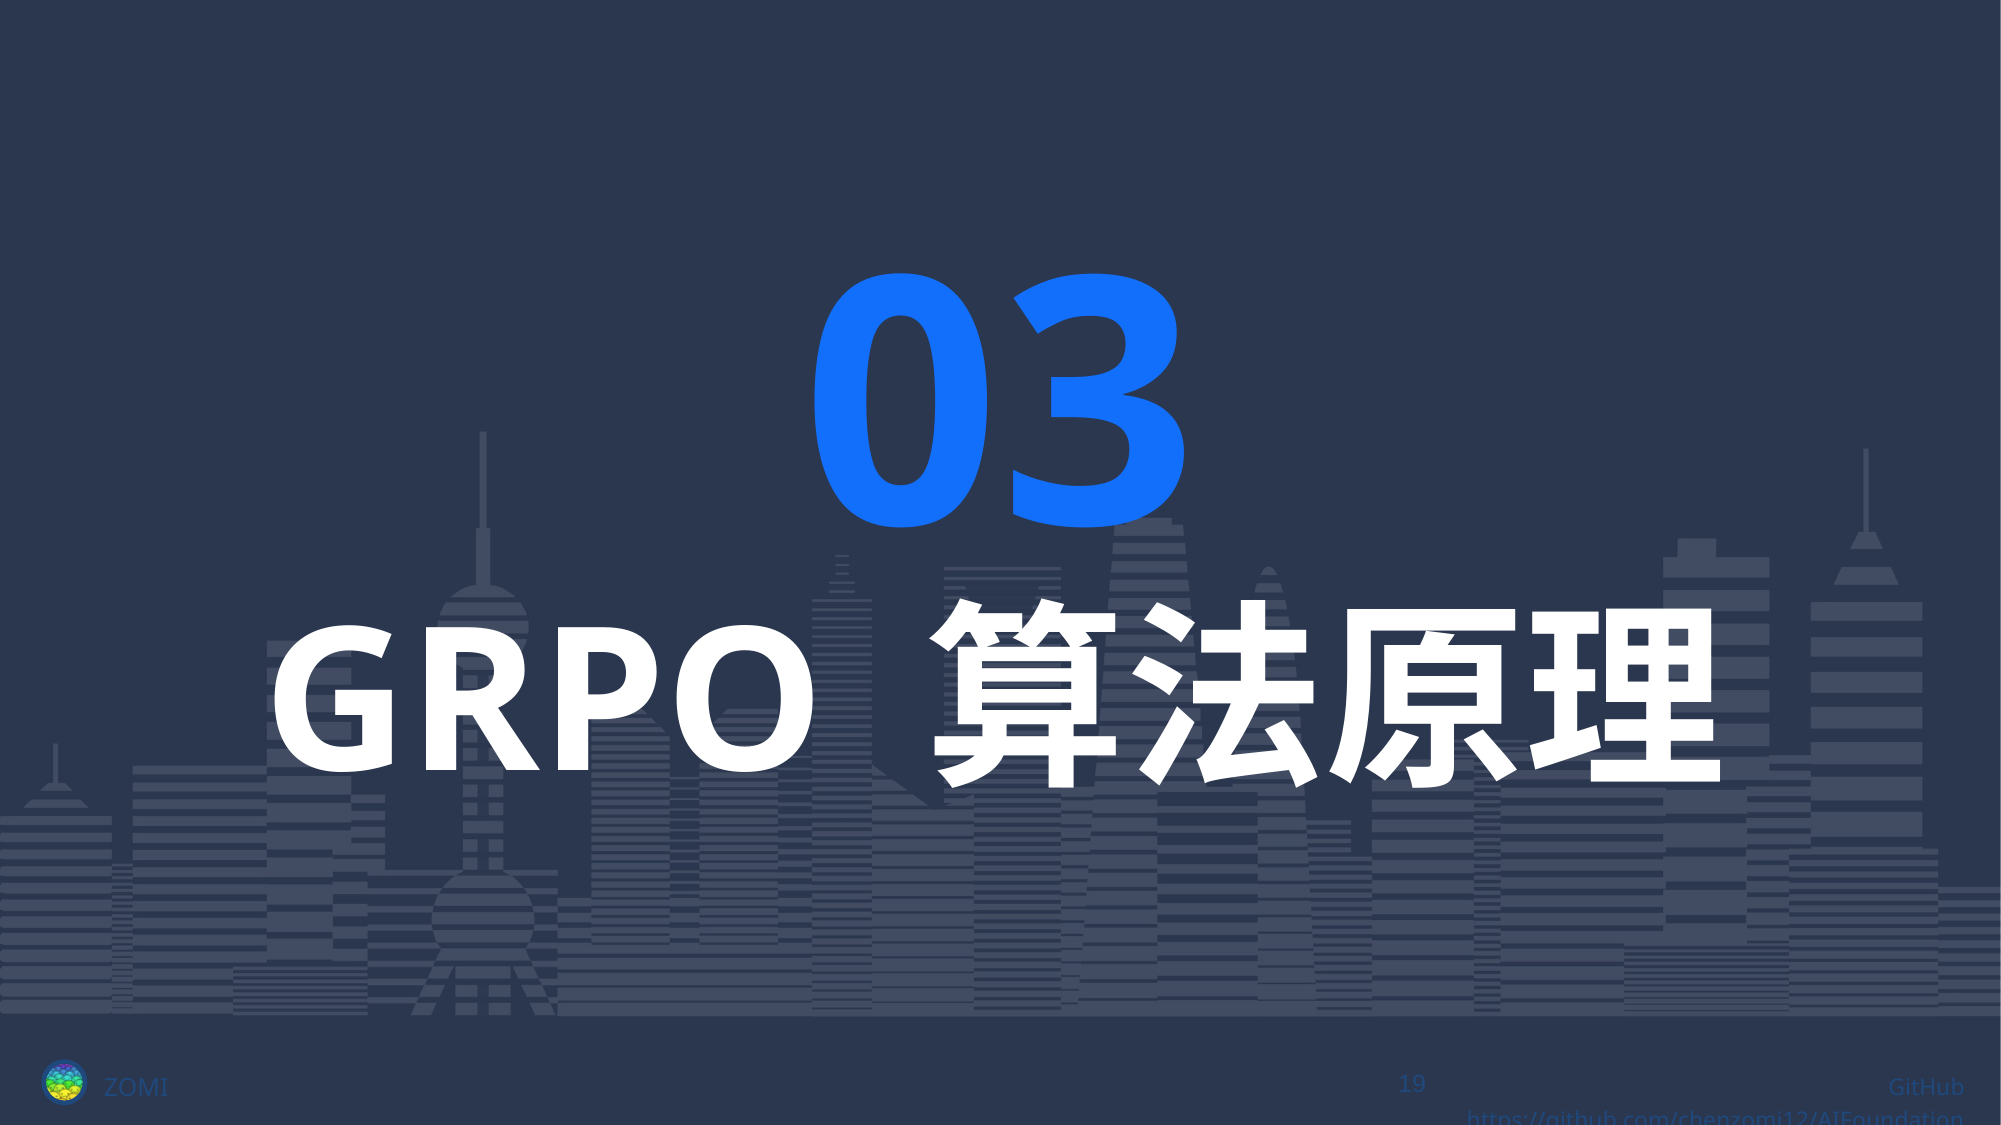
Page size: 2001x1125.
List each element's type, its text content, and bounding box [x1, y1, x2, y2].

picture [1759, 1117, 1765, 1125]
list GRPO 算法原理 [79, 394, 1910, 986]
picture [1470, 1117, 1476, 1125]
picture [1897, 1117, 1904, 1125]
picture [1693, 1117, 1699, 1125]
picture [0, 0, 2001, 1125]
picture [1720, 1117, 1726, 1125]
picture [1501, 1117, 1508, 1125]
picture [1637, 1117, 1645, 1125]
picture [1606, 1117, 1613, 1125]
picture [1938, 1117, 1946, 1125]
picture [1855, 1117, 1863, 1125]
text_box 03 [787, 171, 1213, 394]
picture [1652, 1117, 1658, 1125]
picture [1578, 1117, 1584, 1125]
picture [1548, 1117, 1555, 1125]
picture [1953, 1117, 1959, 1125]
picture [1744, 1117, 1752, 1125]
picture [1884, 1117, 1890, 1125]
